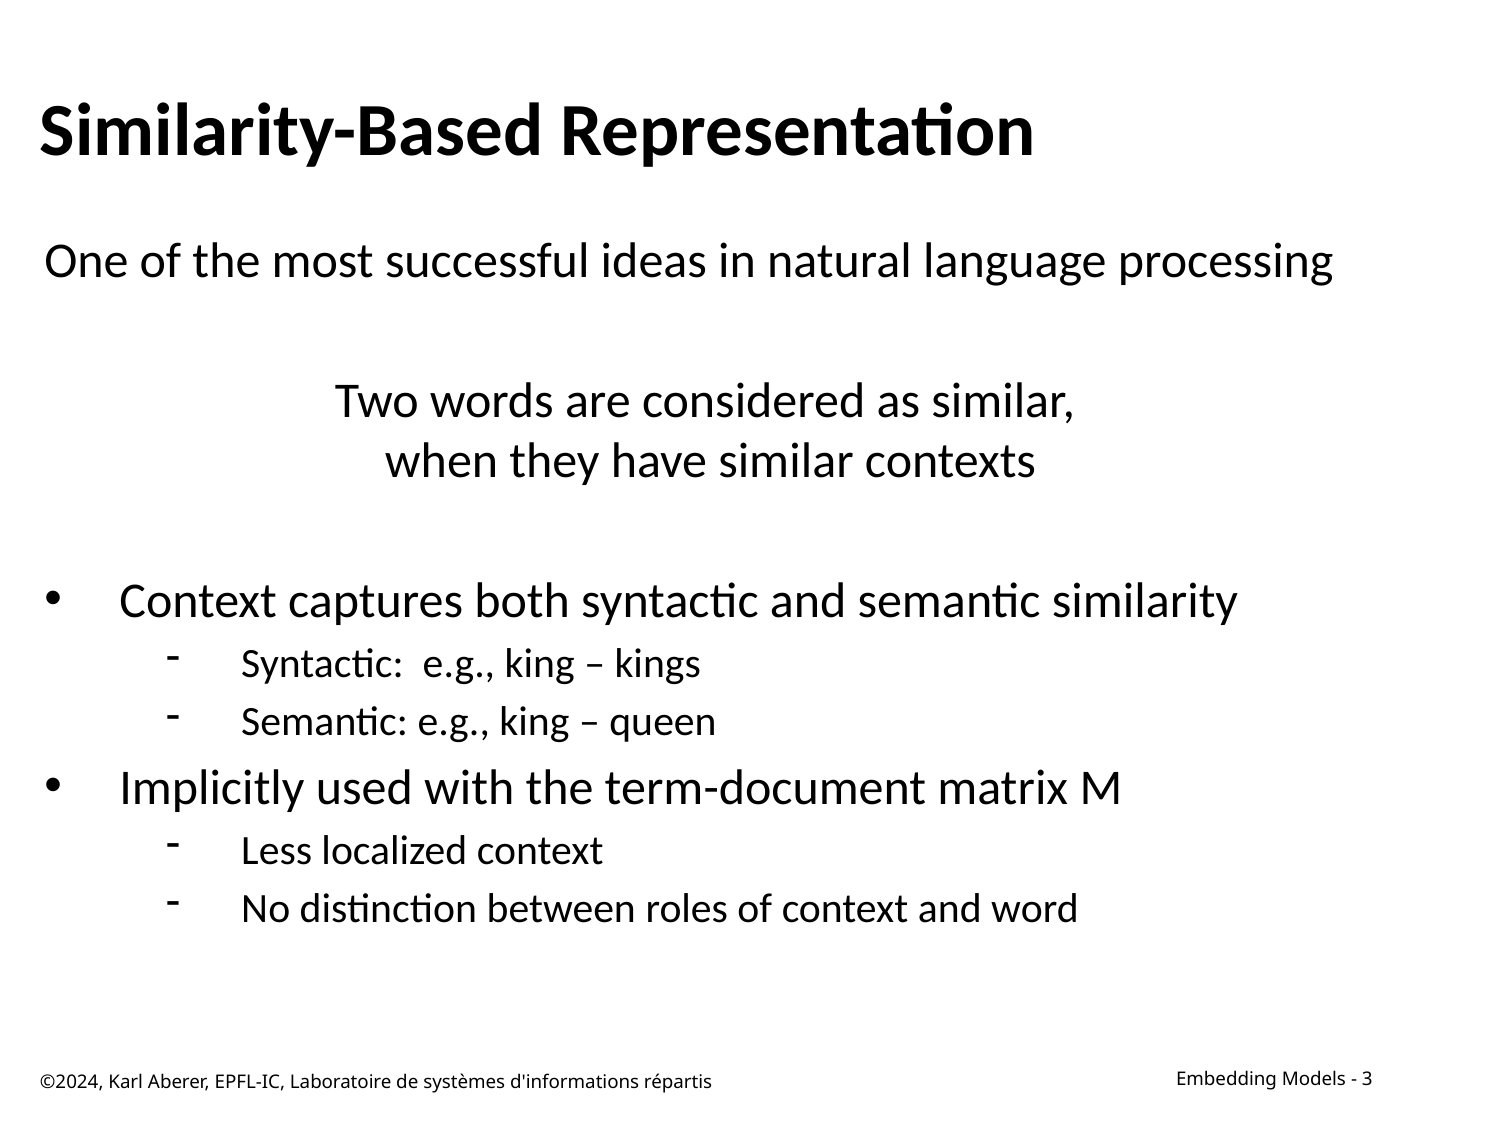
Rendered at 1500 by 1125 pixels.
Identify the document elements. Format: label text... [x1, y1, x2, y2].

list One of the most successful ideas in natural language processing Two words are considered as similar, when they have similar contexts Context captures both syntactic and semantic similarity Syntactic: e.g., king – kings Semantic: e.g., king – queen Implicitly used with the term-document matrix M Less localized context No distinction between roles of context and word [29, 219, 1393, 1046]
title Similarity-Based Representation [24, 49, 1388, 201]
footer ©2024, Karl Aberer, EPFL-IC, Laboratoire de systèmes d'informations répartis [24, 1062, 988, 1101]
